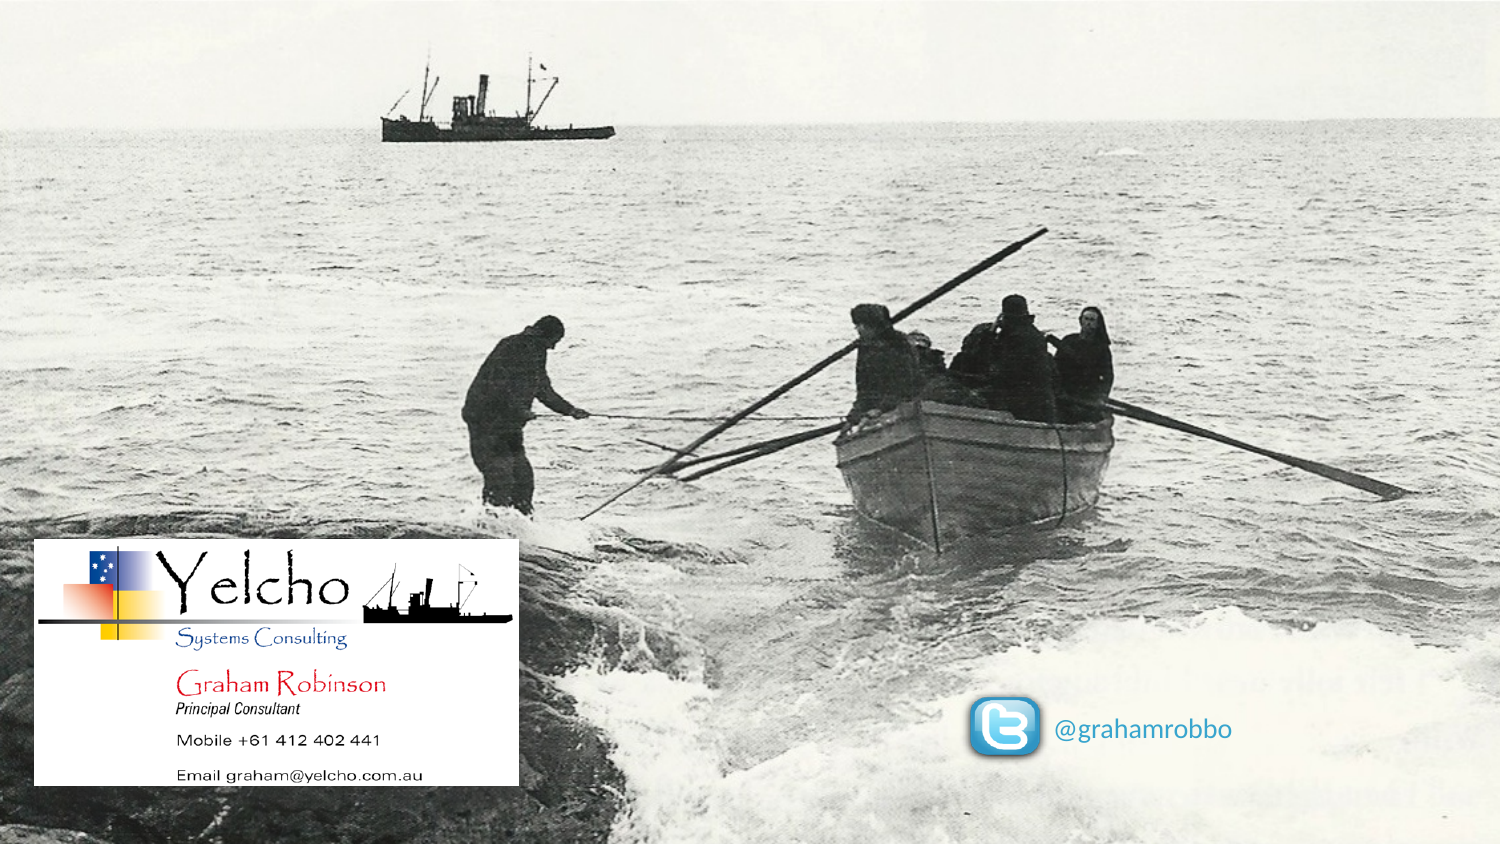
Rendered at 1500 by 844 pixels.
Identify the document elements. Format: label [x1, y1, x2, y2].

text_box [956, 685, 1250, 766]
picture [0, 0, 1500, 844]
